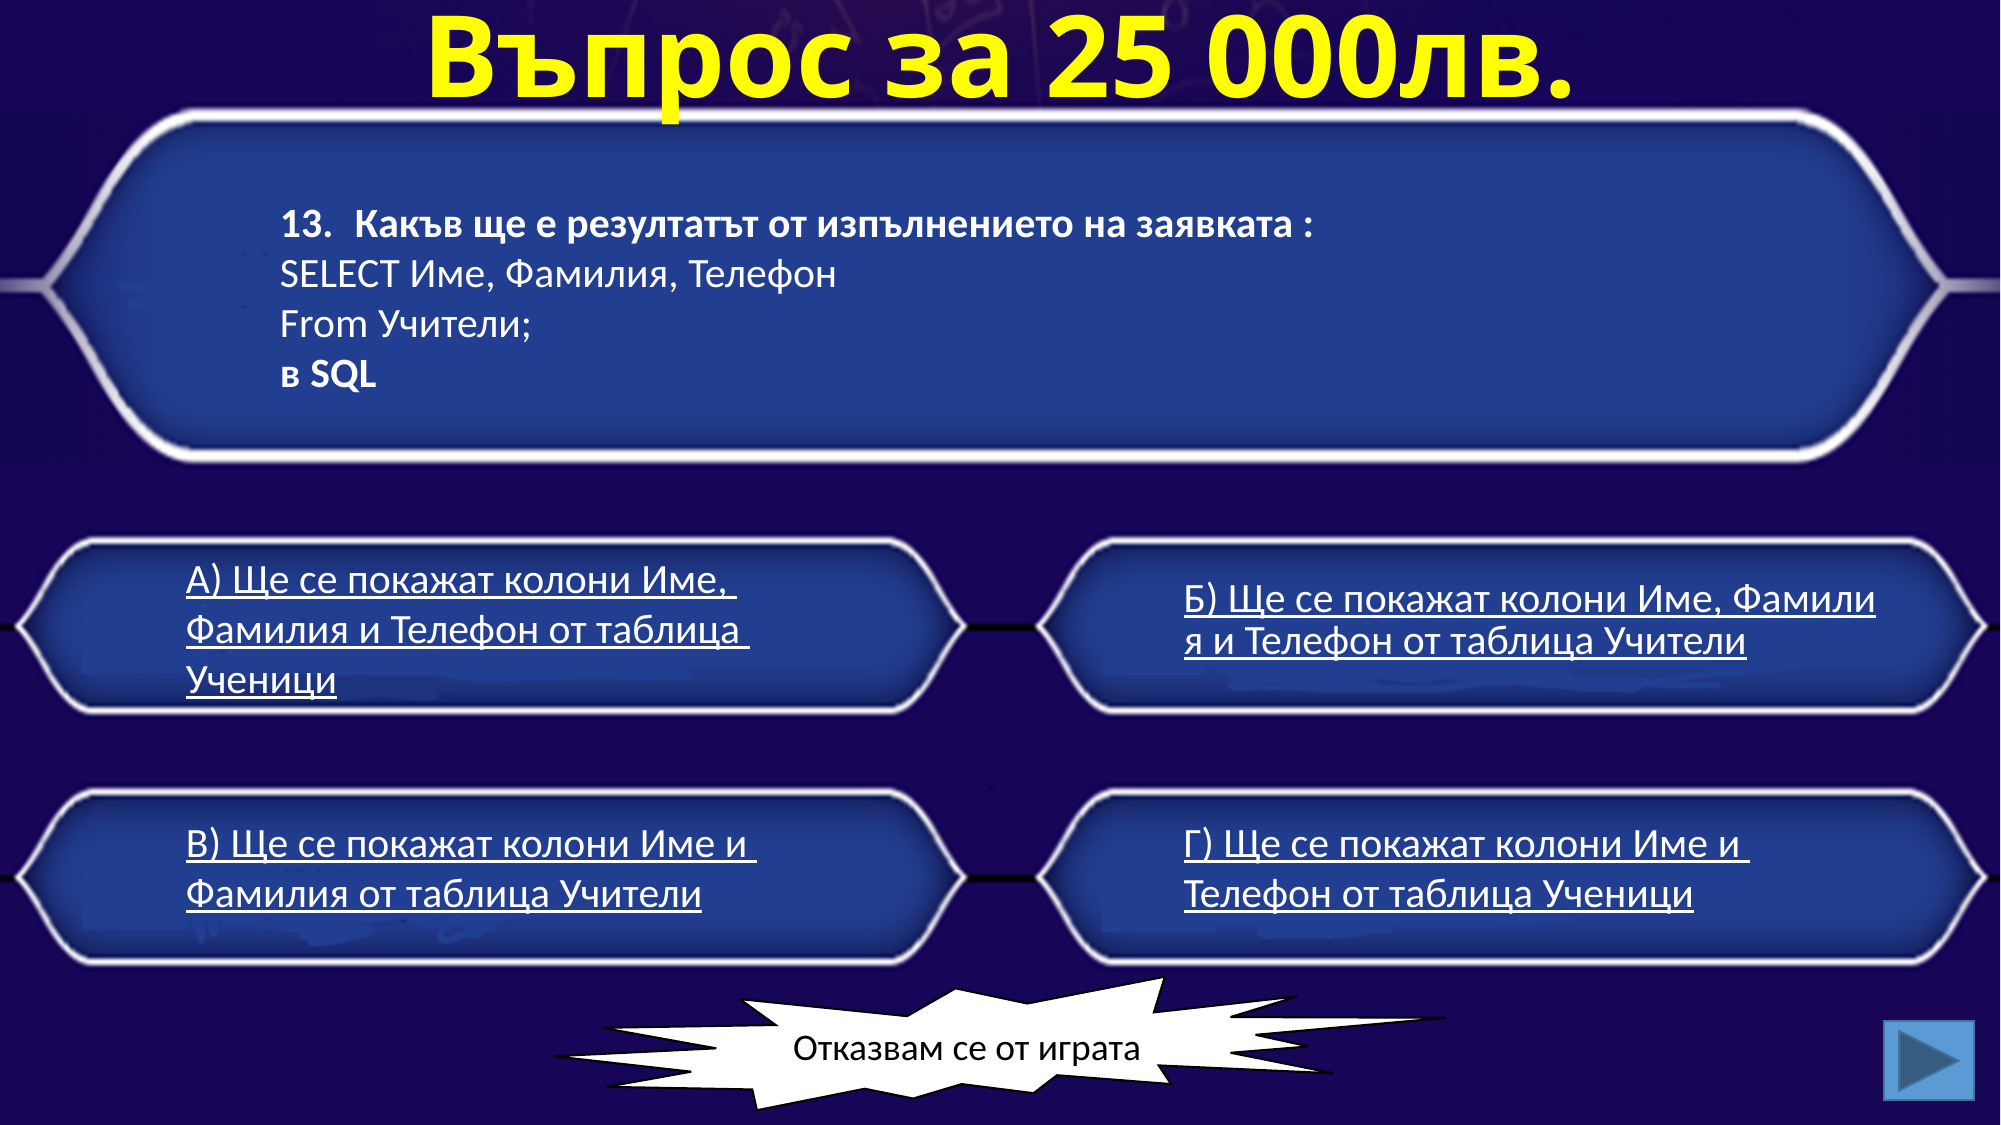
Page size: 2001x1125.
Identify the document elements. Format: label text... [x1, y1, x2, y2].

picture [0, 0, 2001, 1125]
text_box [1883, 1020, 1975, 1101]
text_box Отказвам се от играта [553, 975, 1447, 1112]
text_box В) Ще се покажат колони Име и Фамилия от таблица Учители [171, 808, 913, 923]
text_box Какъв ще е резултатът от изпълнението на заявката : SELECT Име, Фамилия, Телефон From Учители; в SQL [265, 188, 1801, 404]
text_box А) Ще се покажат колони Име, Фамилия и Телефон от таблица Ученици [171, 544, 913, 710]
title Въпрос за 25 000лв. [137, 0, 1863, 131]
text_box Г) Ще се покажат колони Име и Телефон от таблица Ученици [1168, 808, 1897, 923]
text_box Б) Ще се покажат колони Име, Фамилия и Телефон от таблица Учители [1168, 563, 1911, 629]
